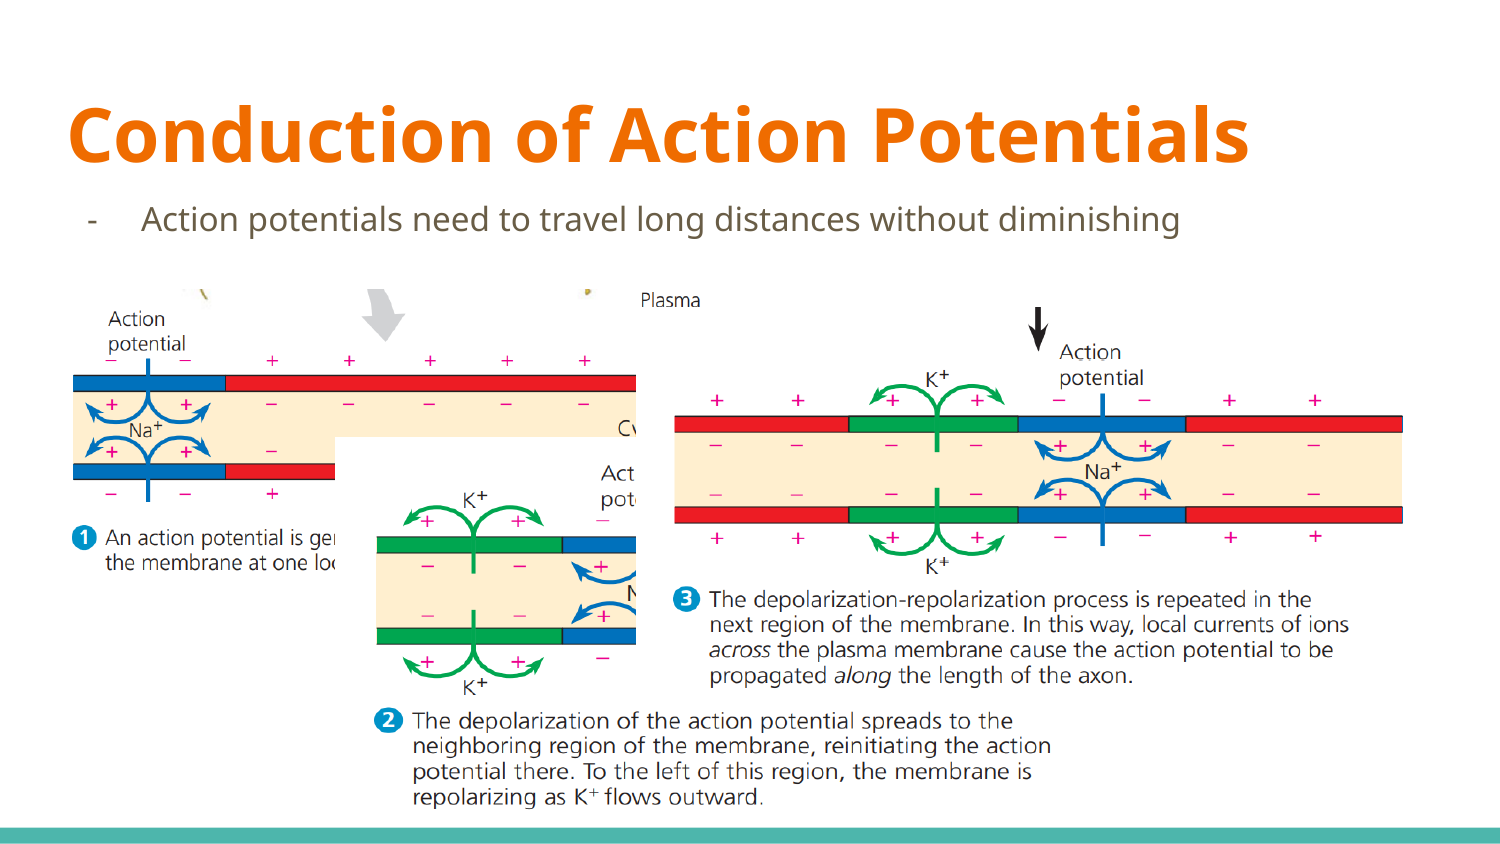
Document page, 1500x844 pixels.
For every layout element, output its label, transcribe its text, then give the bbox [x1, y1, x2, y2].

picture [41, 288, 1450, 816]
list Action potentials need to travel long distances without diminishing [51, 177, 1449, 259]
title Conduction of Action Potentials [51, 72, 1449, 177]
